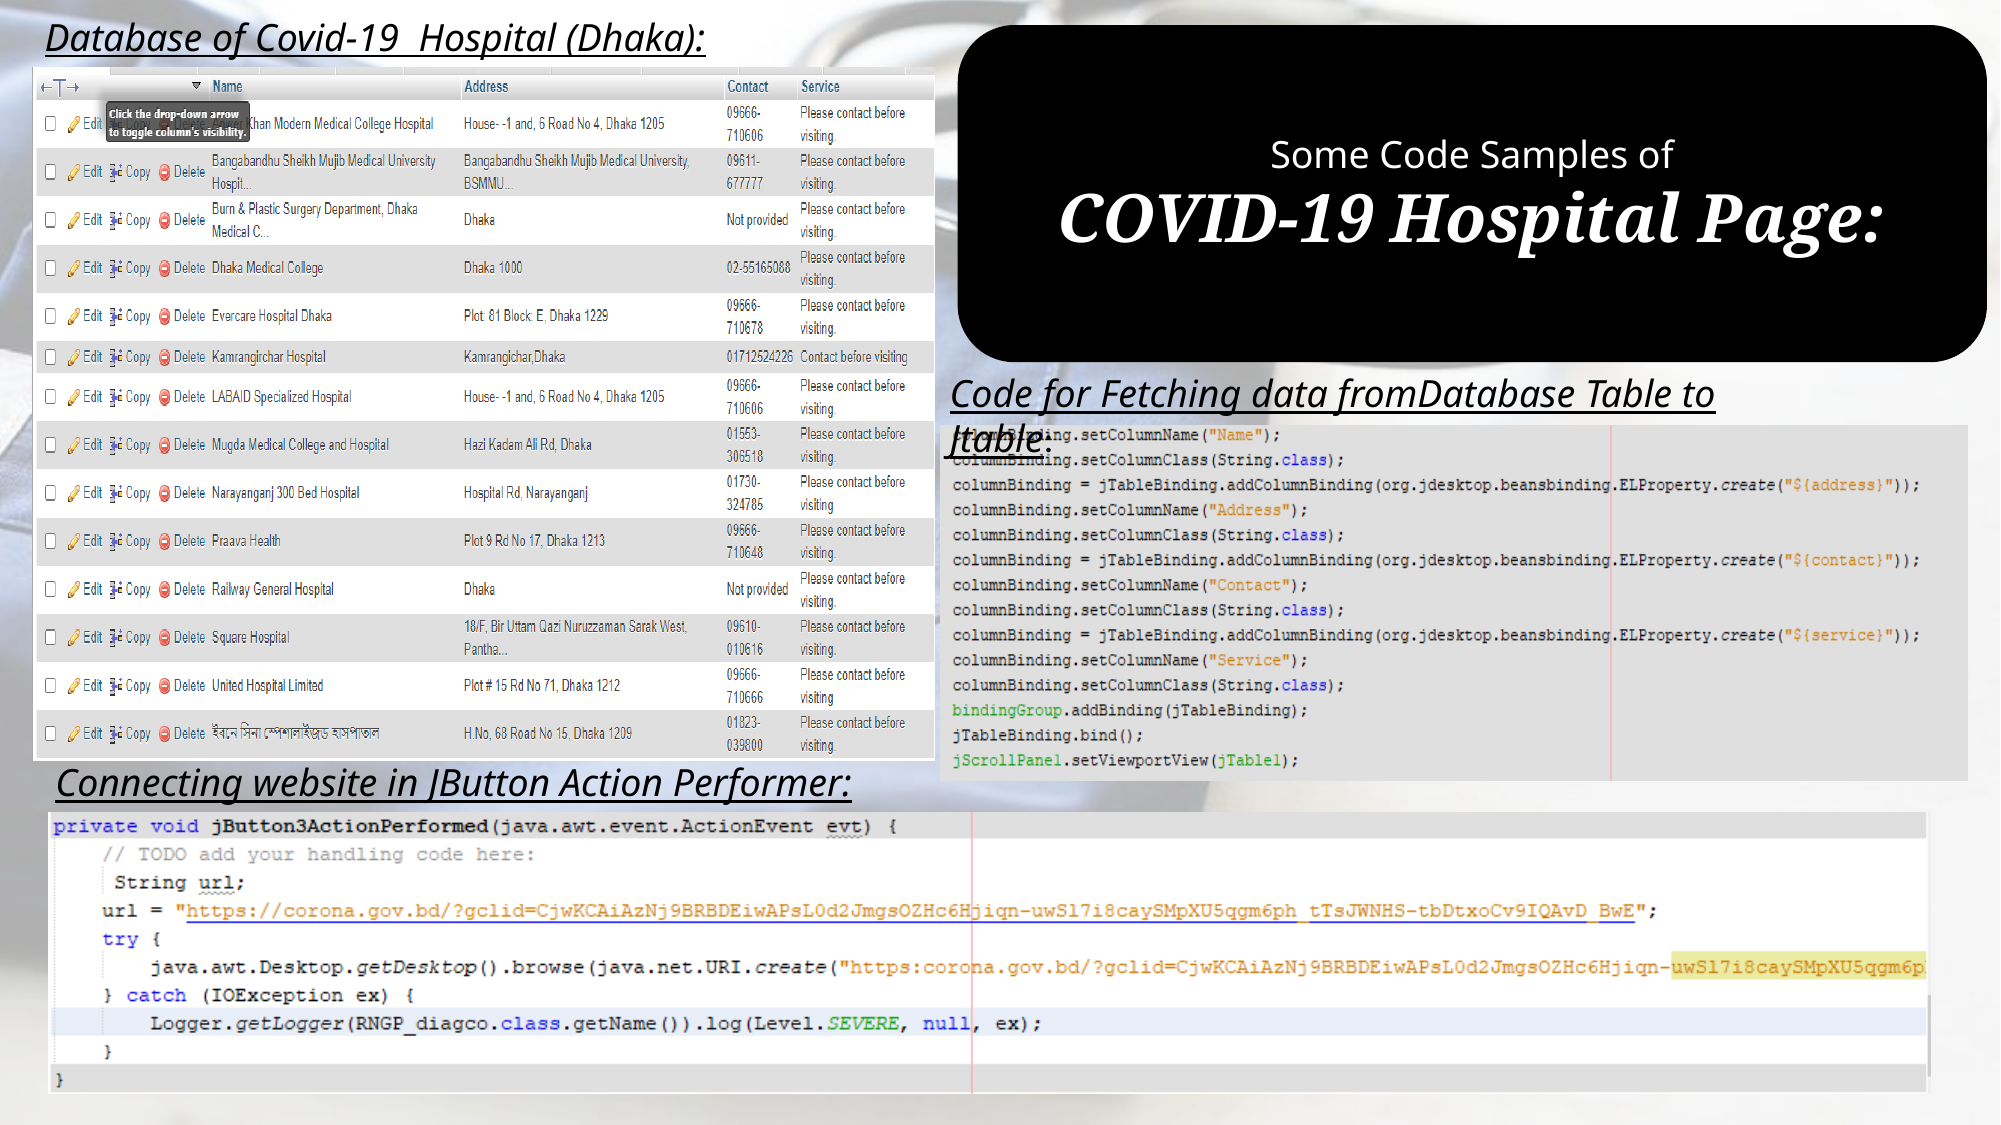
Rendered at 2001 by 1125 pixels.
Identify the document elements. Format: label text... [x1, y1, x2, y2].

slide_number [137, 1094, 588, 1103]
text_box Some Code Samples of COVID-19 Hospital Page: [957, 25, 1987, 363]
slide_number 16 [1412, 1094, 1863, 1103]
picture [32, 67, 935, 761]
picture [48, 812, 1931, 1094]
text_box Code for Fetching data fromDatabase Table to Jtable: [935, 363, 1768, 468]
text_box Database of Covid-19 Hospital (Dhaka): [29, 6, 938, 67]
footer Project: O-DOCTOR [662, 1094, 1338, 1103]
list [940, 425, 1968, 781]
text_box Connecting website in JButton Action Performer: [40, 761, 927, 812]
